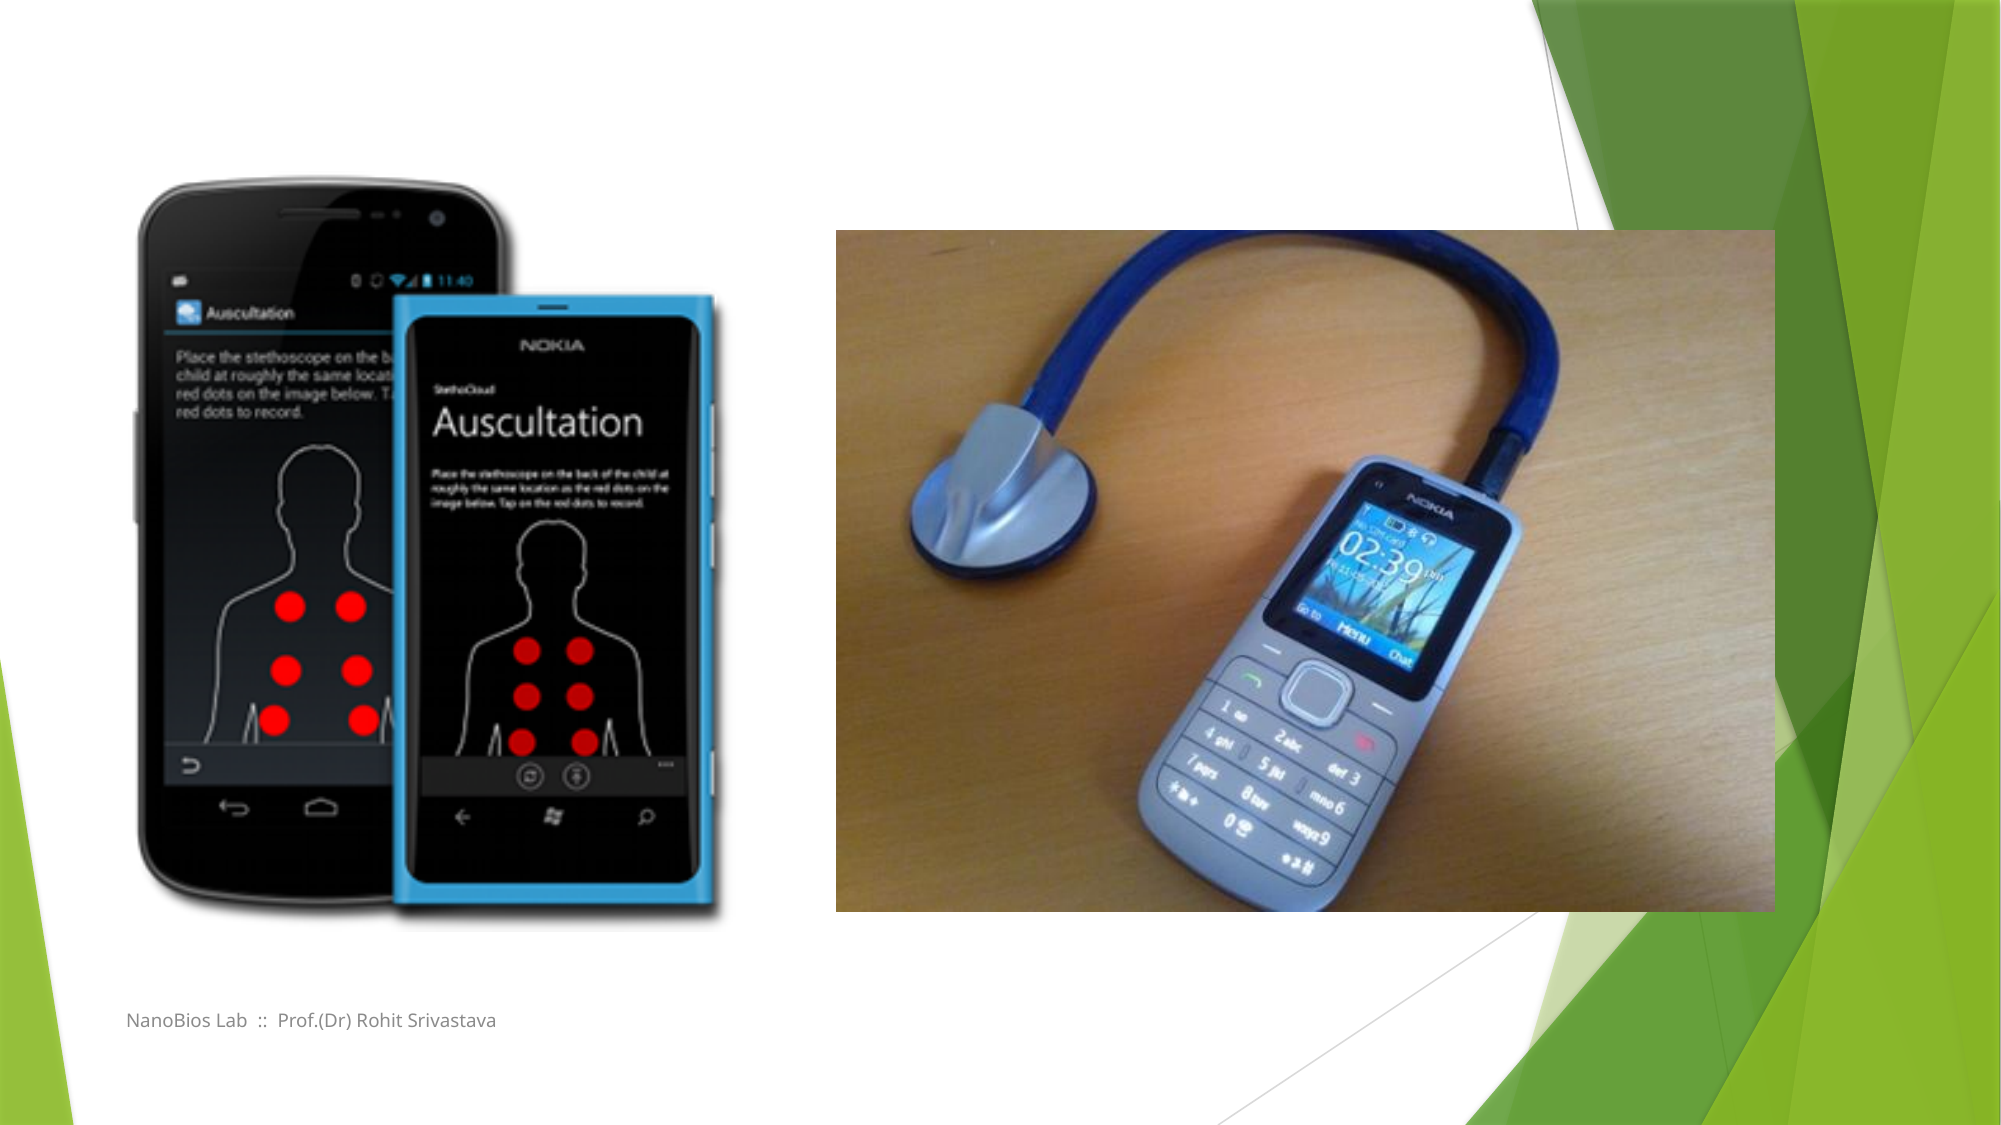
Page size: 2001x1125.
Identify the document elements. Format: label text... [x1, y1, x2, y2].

footer NanoBios Lab :: Prof.(Dr) Rohit Srivastava [111, 991, 1145, 1051]
picture [836, 230, 1775, 913]
picture [110, 170, 753, 932]
